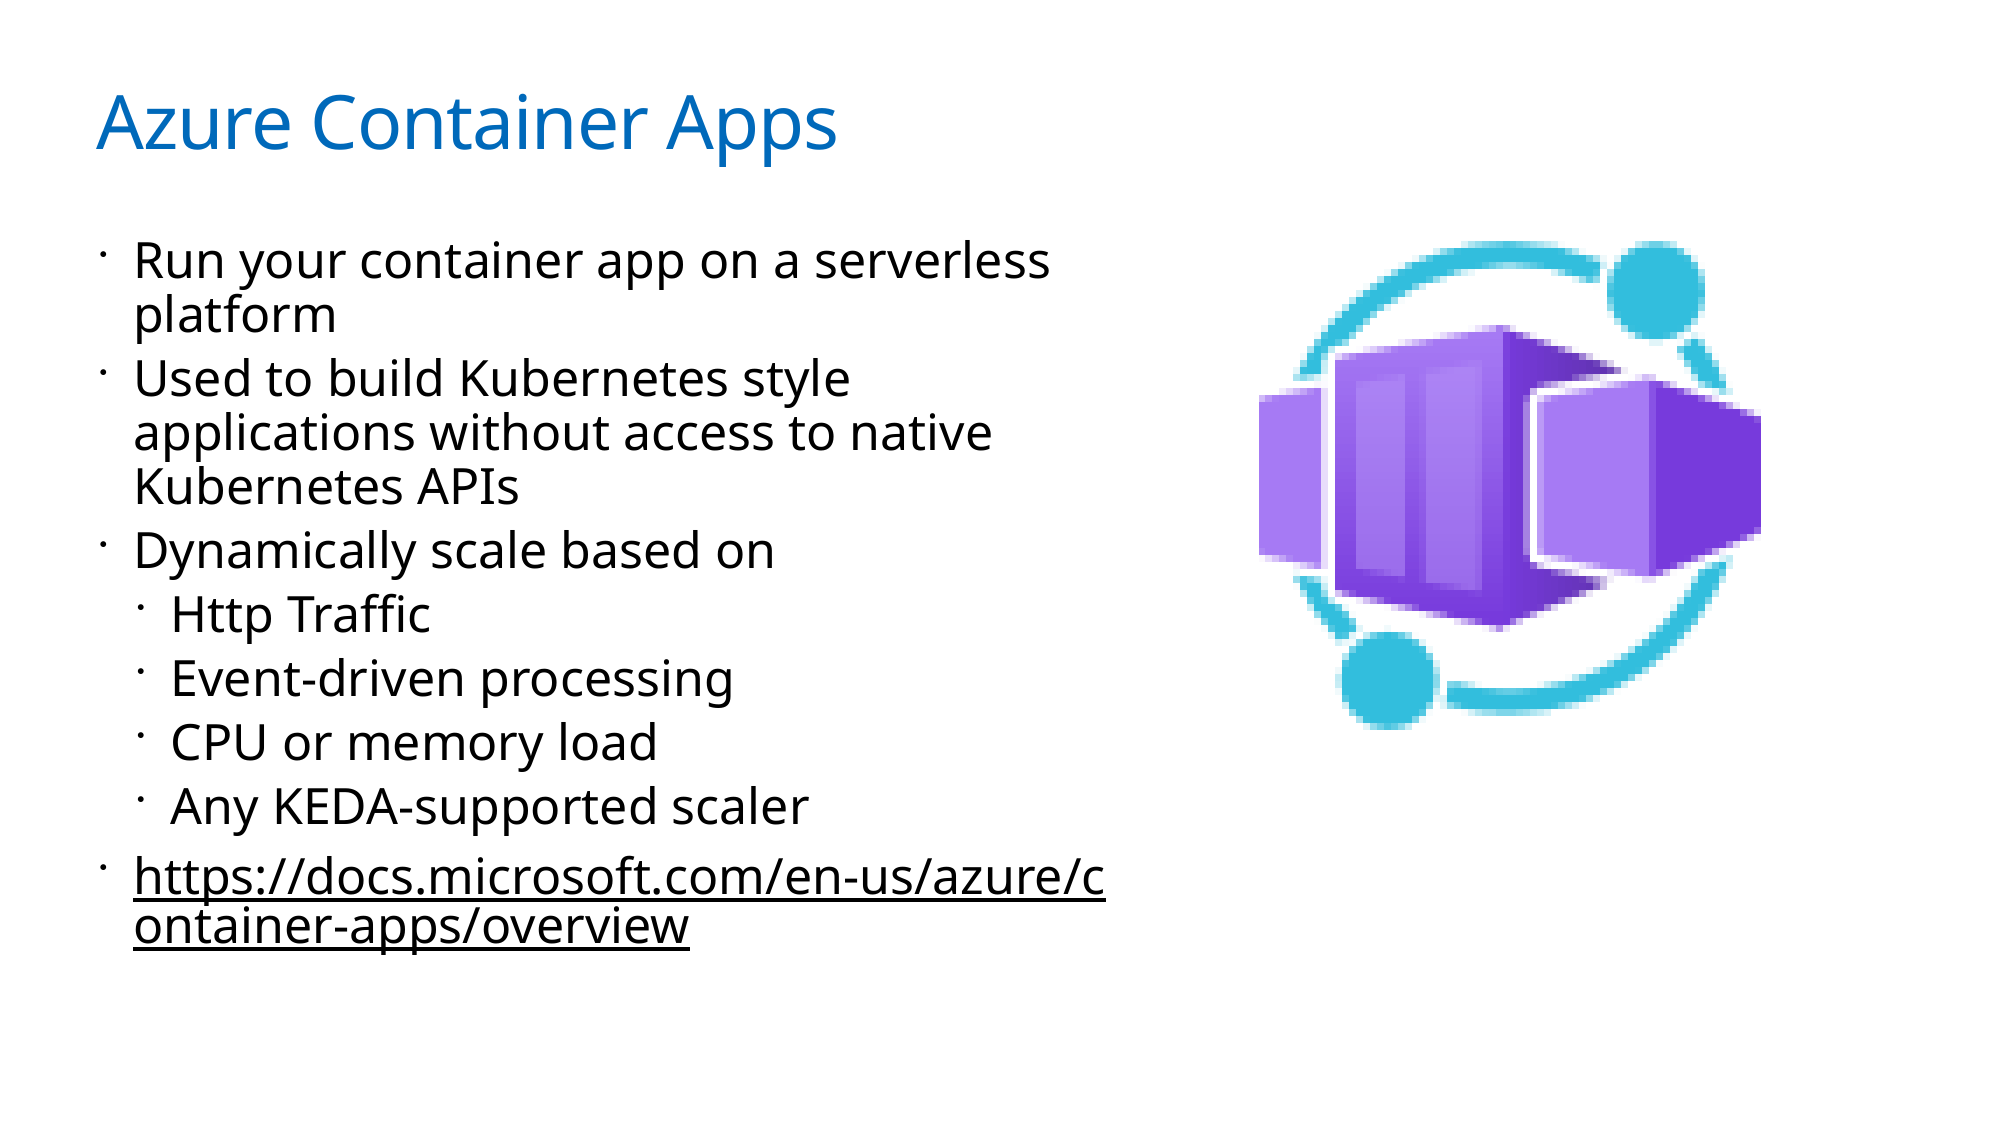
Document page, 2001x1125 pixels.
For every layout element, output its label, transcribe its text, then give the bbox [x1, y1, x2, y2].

list Run your container app on a serverless platform Used to build Kubernetes style applications without access to native Kubernetes APIs Dynamically scale based on Http Traffic Event-driven processing CPU or memory load Any KEDA-supported scaler https://docs.microsoft.com/en-us/azure/container-apps/overview [95, 235, 1119, 1029]
picture [1259, 235, 1762, 737]
title Azure Container Apps [96, 75, 1904, 166]
